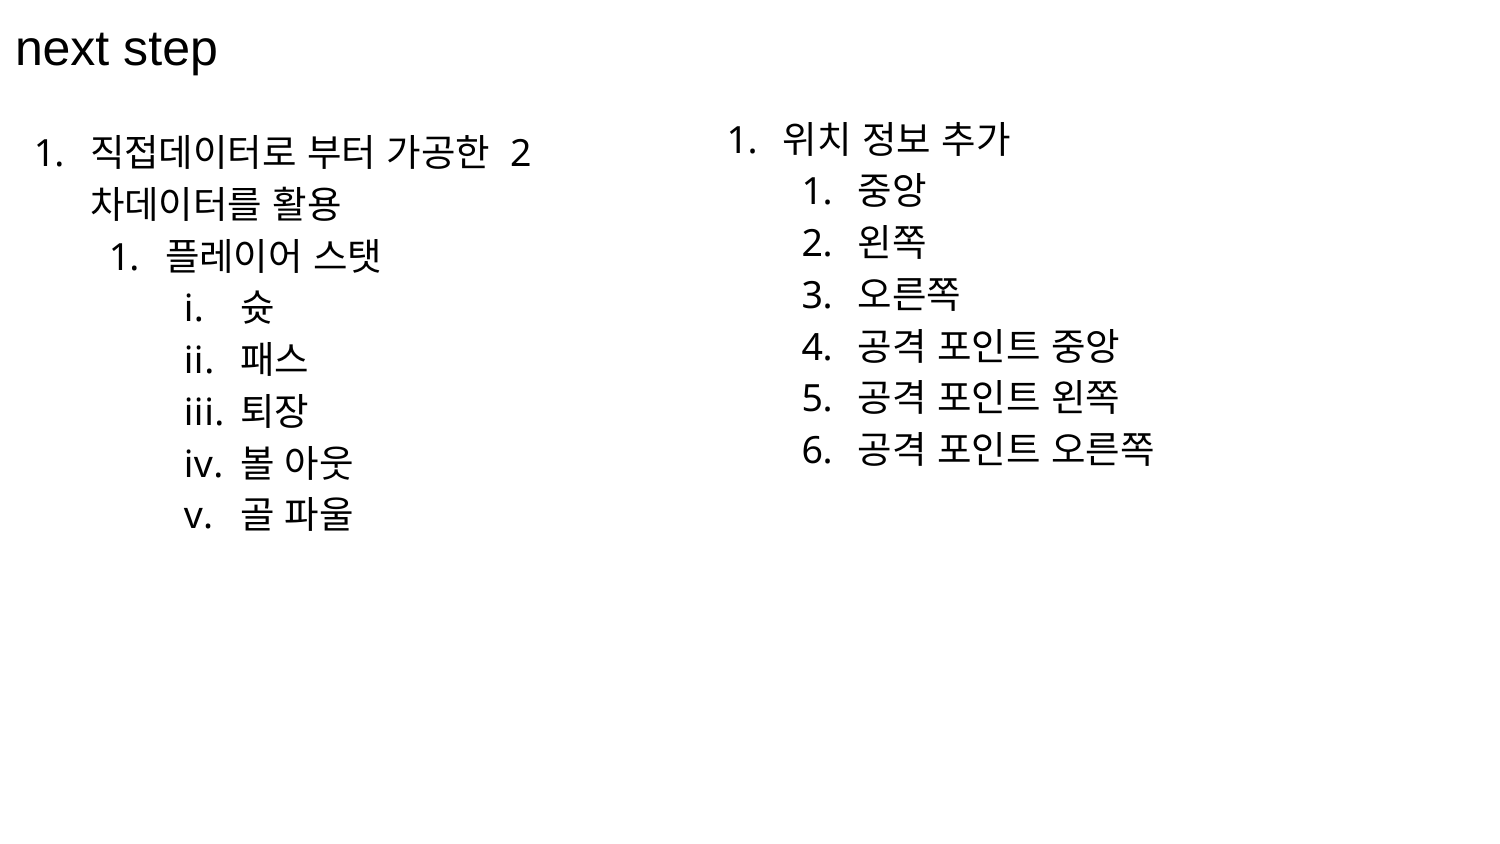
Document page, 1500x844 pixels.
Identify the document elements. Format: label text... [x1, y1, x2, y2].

title next step [0, 0, 1398, 94]
list 직접데이터로 부터 가공한 2차데이터를 활용 플레이어 스탯 슛 패스 퇴장 볼 아웃 골 파울 [0, 107, 723, 844]
list 위치 정보 추가 중앙 왼쪽 오른쪽 공격 포인트 중앙 공격 포인트 왼쪽 공격 포인트 오른쪽 [692, 93, 1500, 844]
